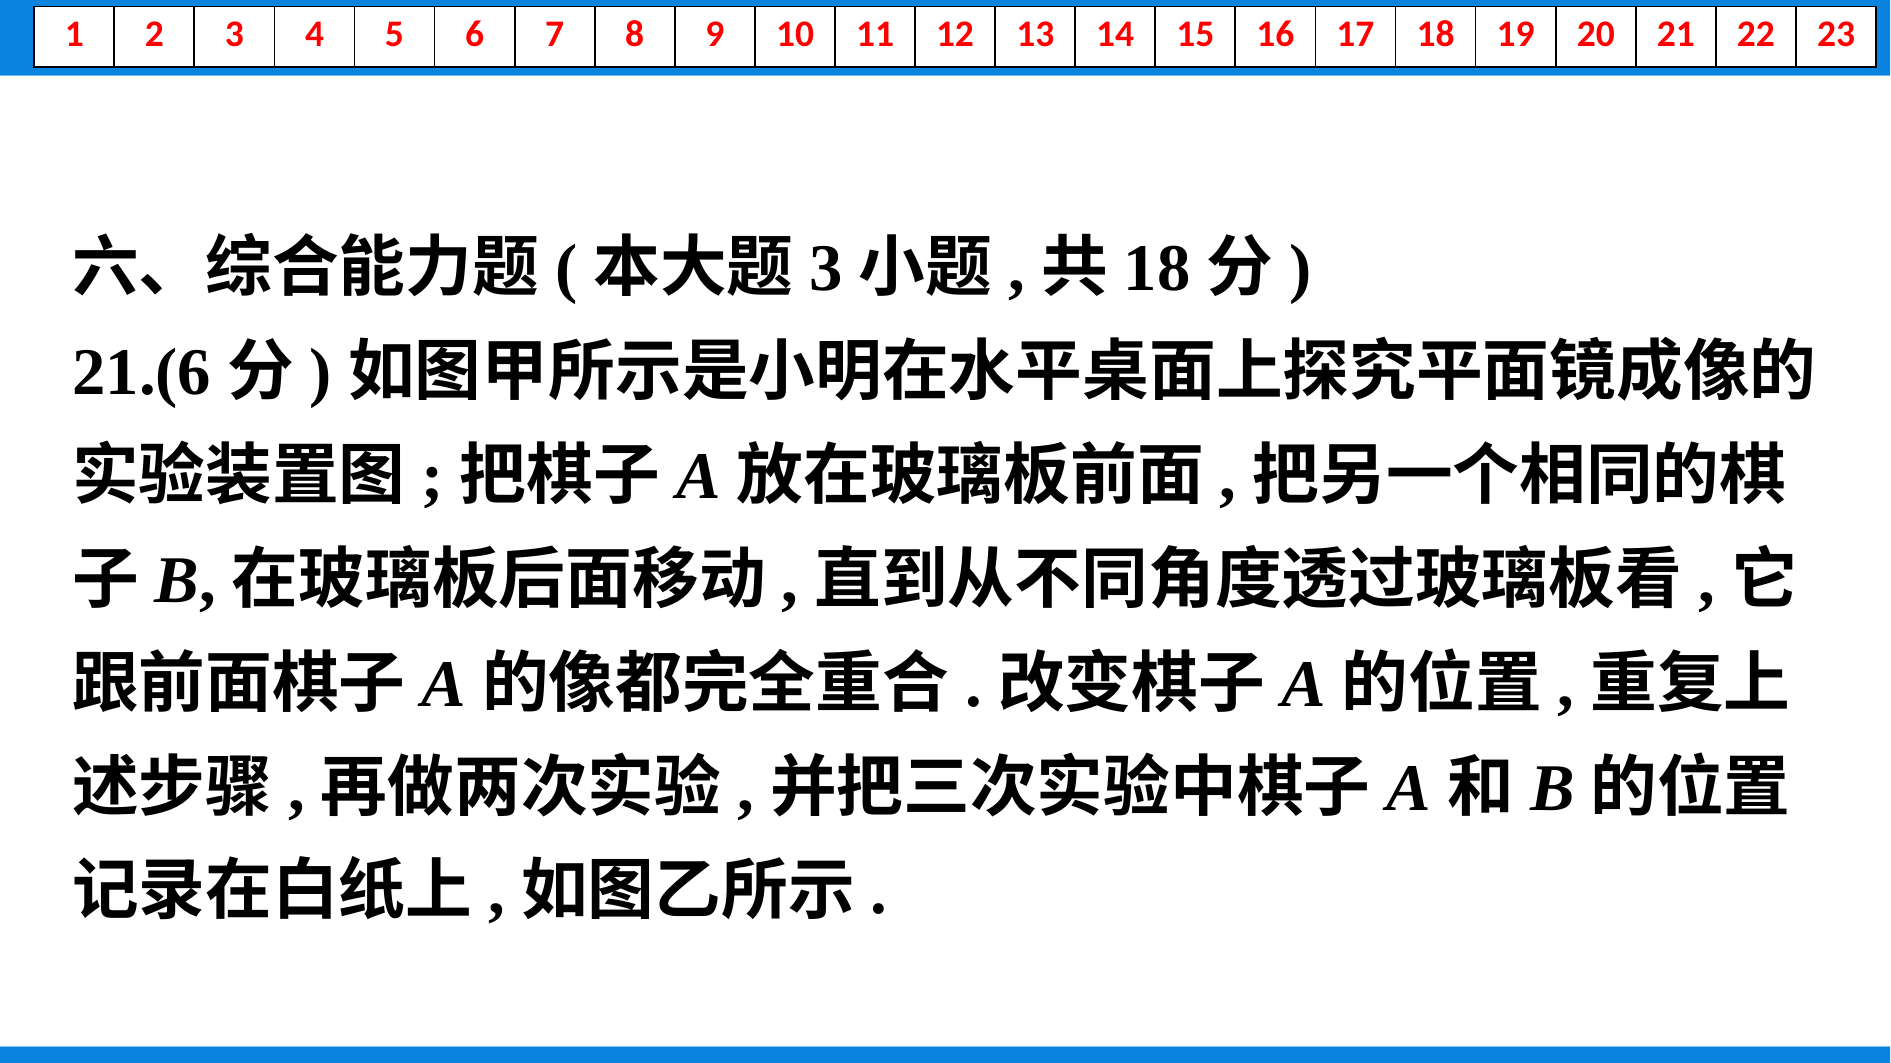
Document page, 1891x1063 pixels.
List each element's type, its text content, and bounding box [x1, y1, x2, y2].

picture [0, 0, 1891, 1063]
text_box 六、综合能力题(本大题3小题,共18分) 21.(6分)如图甲所示是小明在水平桌面上探究平面镜成像的实验装置图;把棋子A放在玻璃板前面,把另一个相同的棋子B,在玻璃板后面移动,直到从不同角度透过玻璃板看,它跟前面棋子A的像都完全重合.改变棋子A的位置,重复上述步骤,再做两次实验,并把三次实验中棋子A和B的位置记录在白纸上,如图乙所示. [57, 192, 1835, 935]
